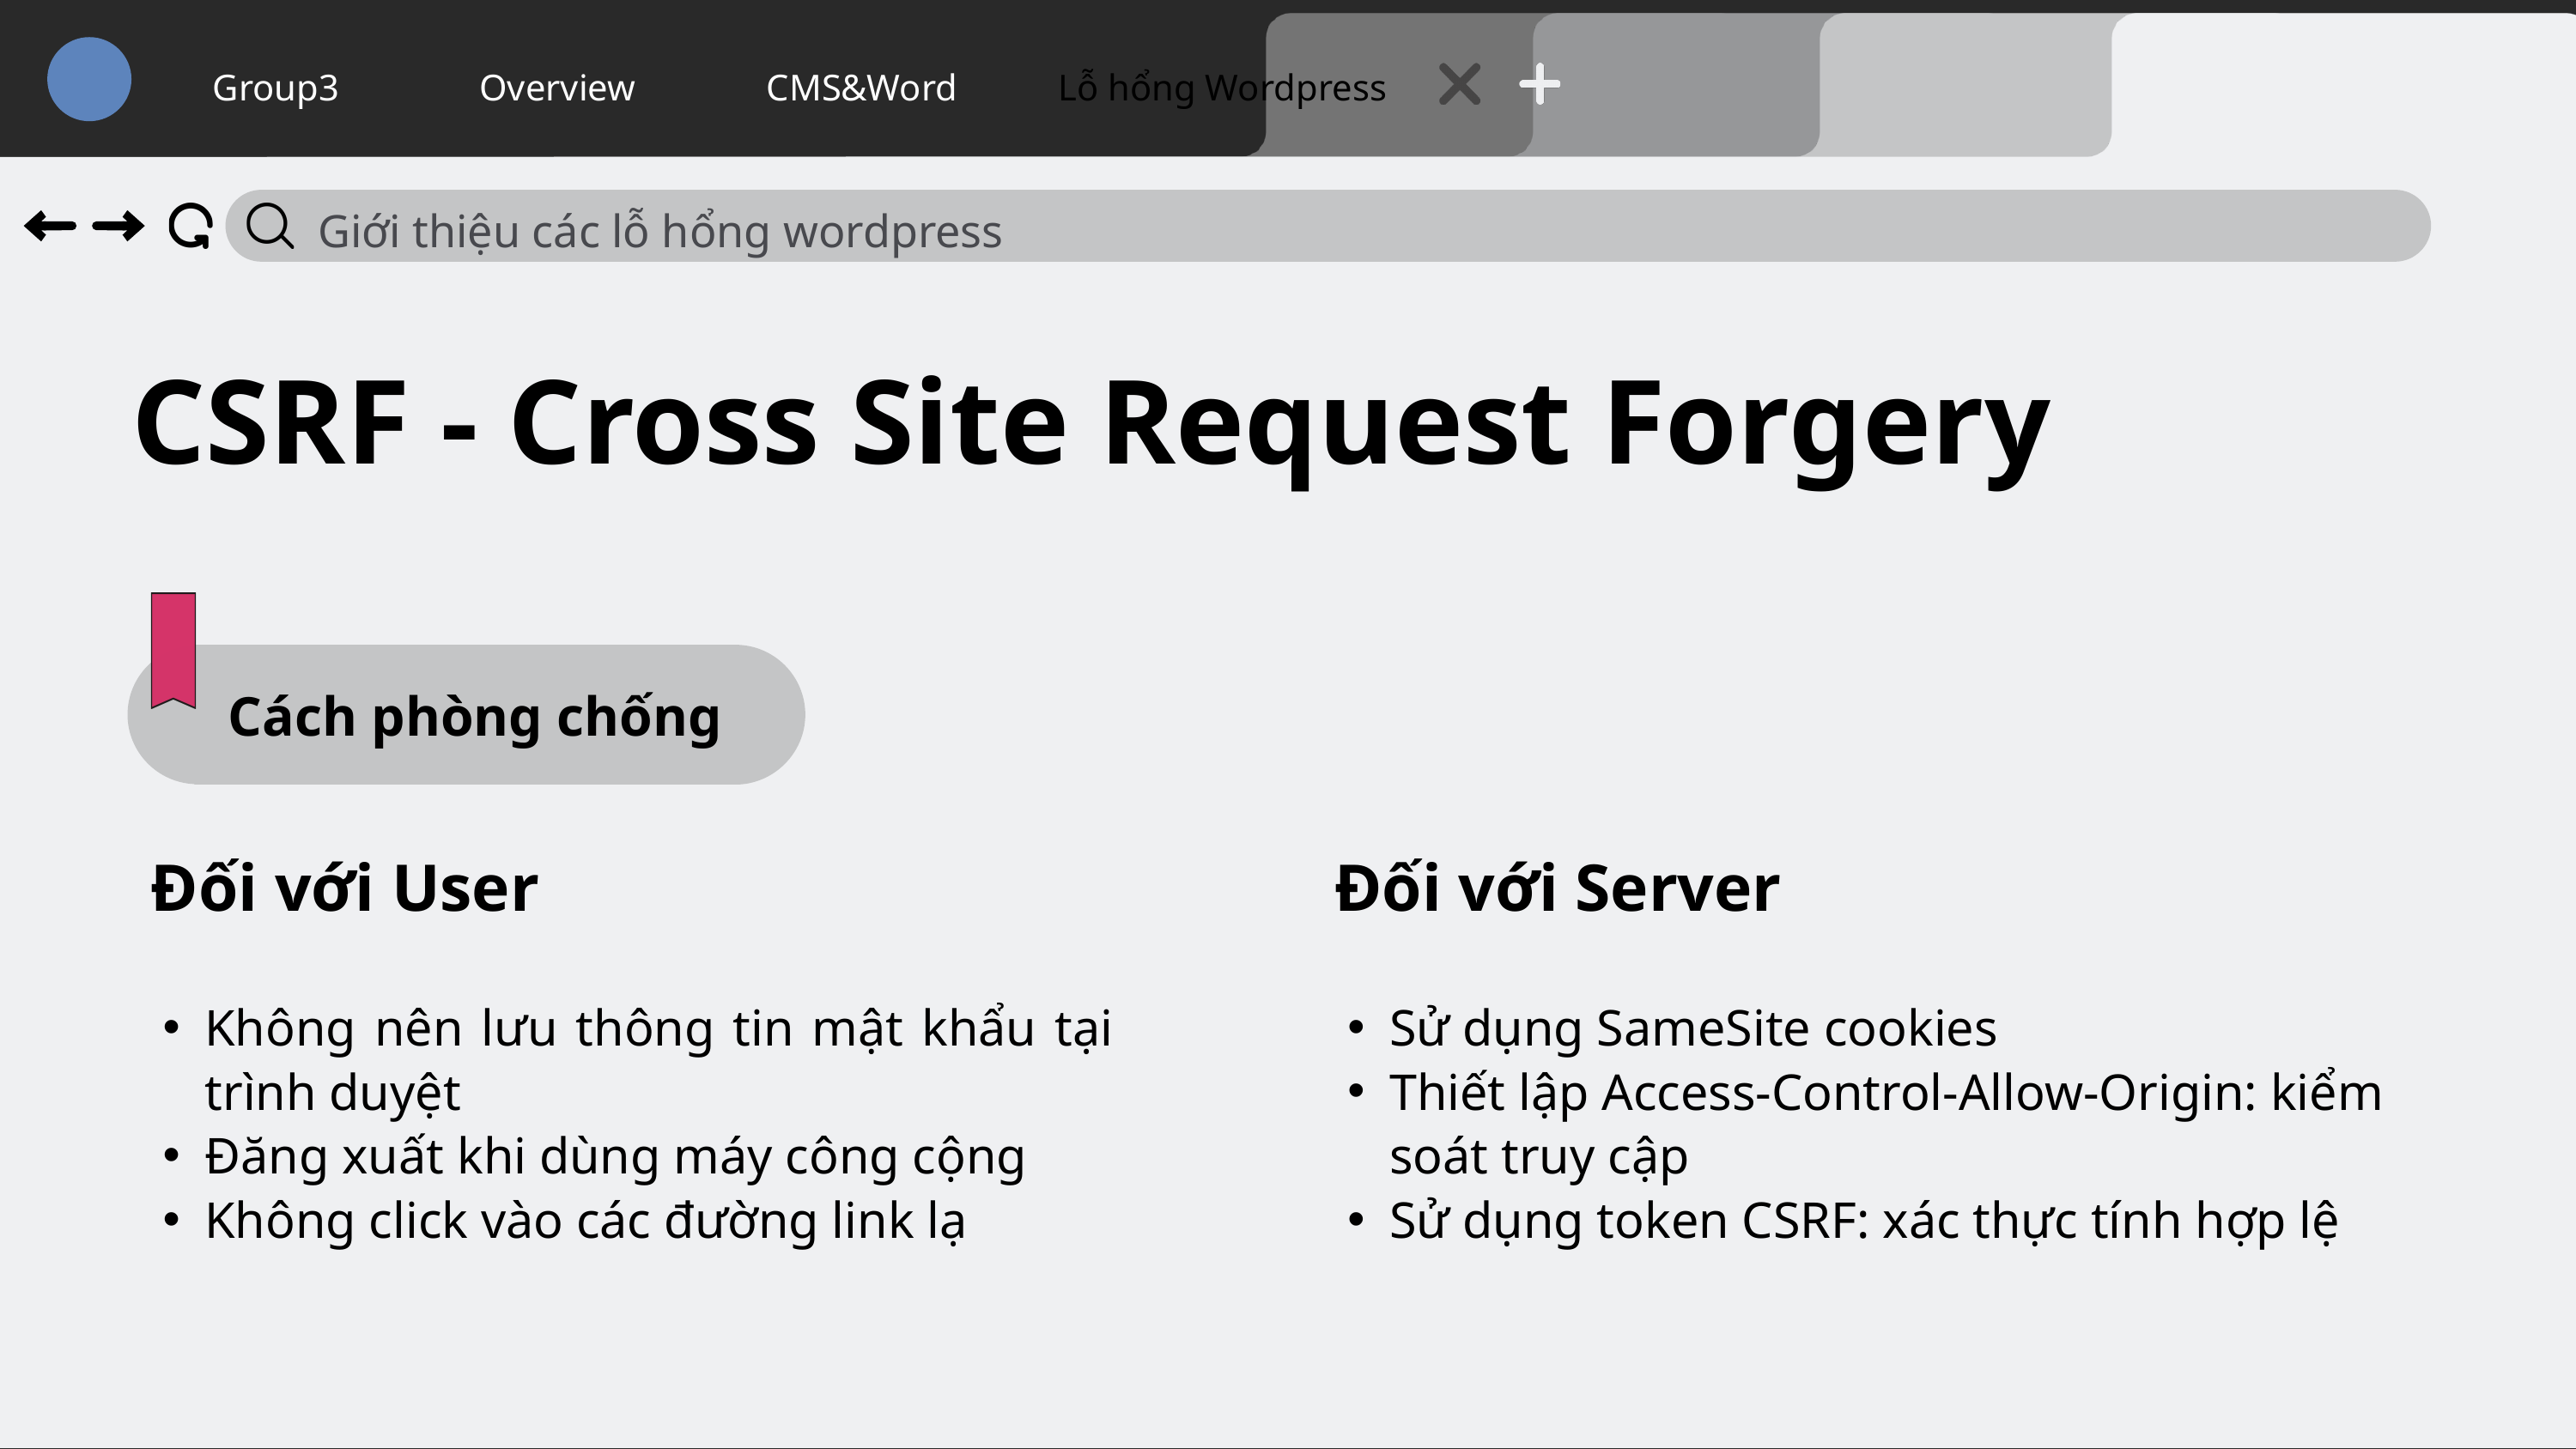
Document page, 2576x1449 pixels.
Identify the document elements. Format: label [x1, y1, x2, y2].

text_box [120, 635, 809, 794]
text_box [0, 13, 2576, 1449]
